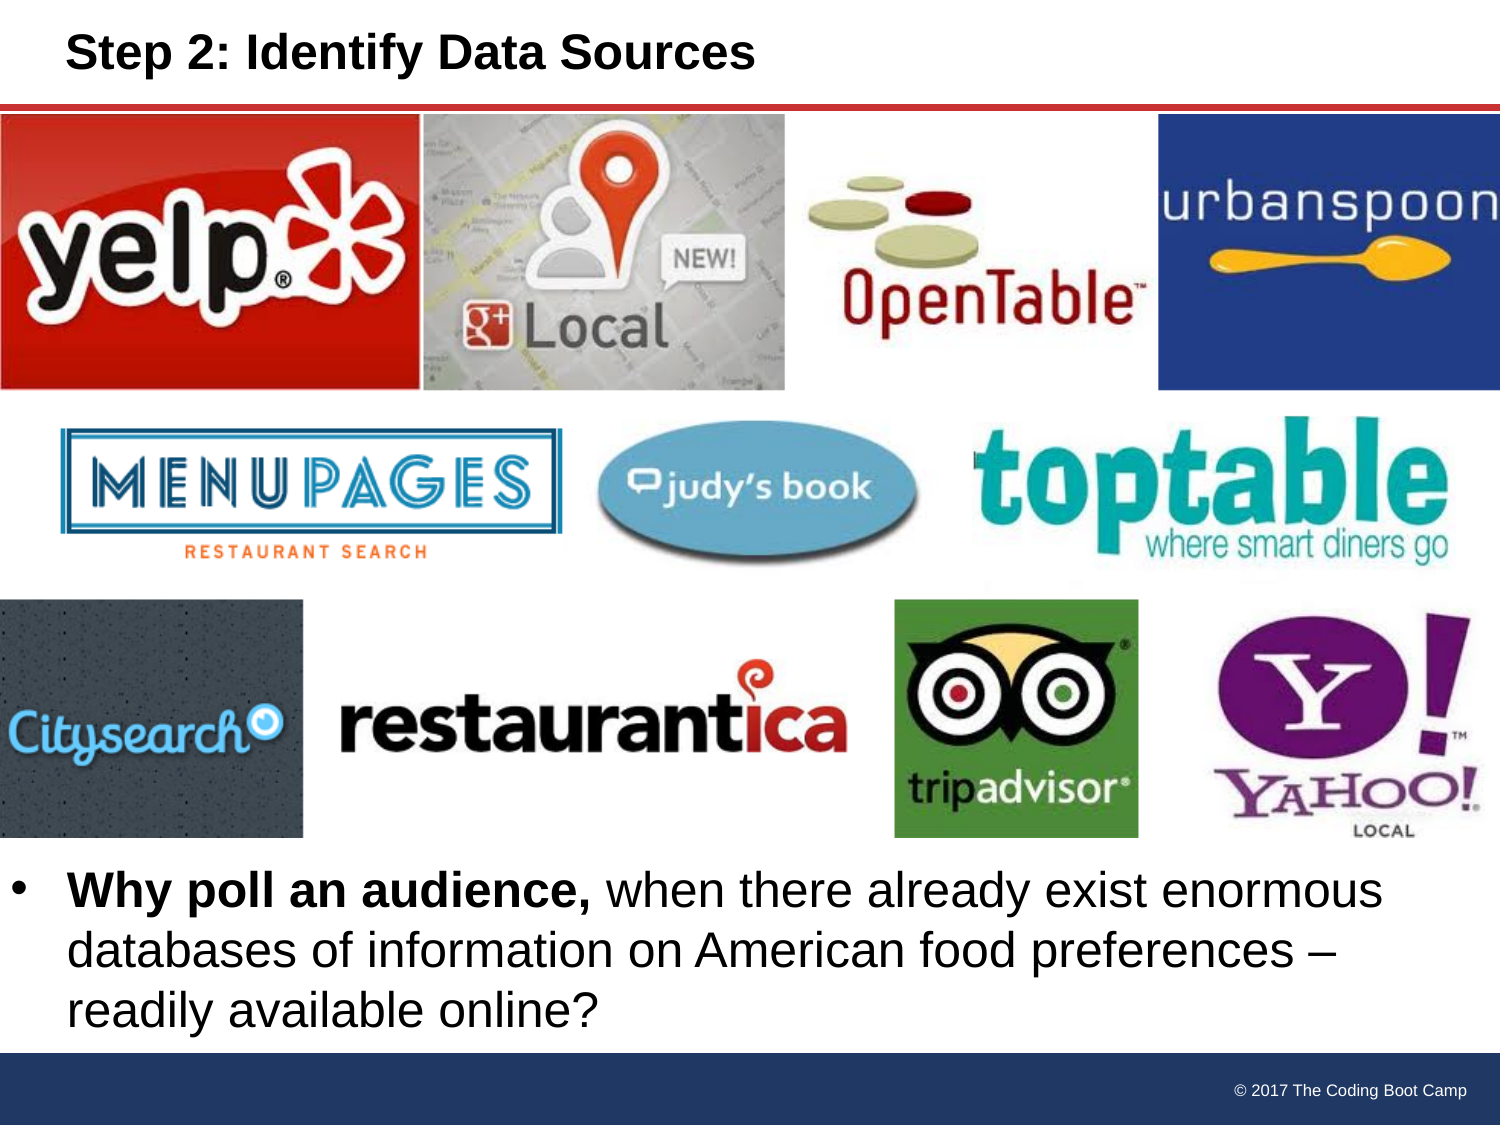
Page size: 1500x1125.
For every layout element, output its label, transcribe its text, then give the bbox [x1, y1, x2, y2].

text_box Why poll an audience, when there already exist enormous databases of information on American food preferences – readily available online? [0, 849, 1469, 1045]
picture [0, 114, 1500, 838]
title Step 2: Identify Data Sources [50, 0, 948, 108]
